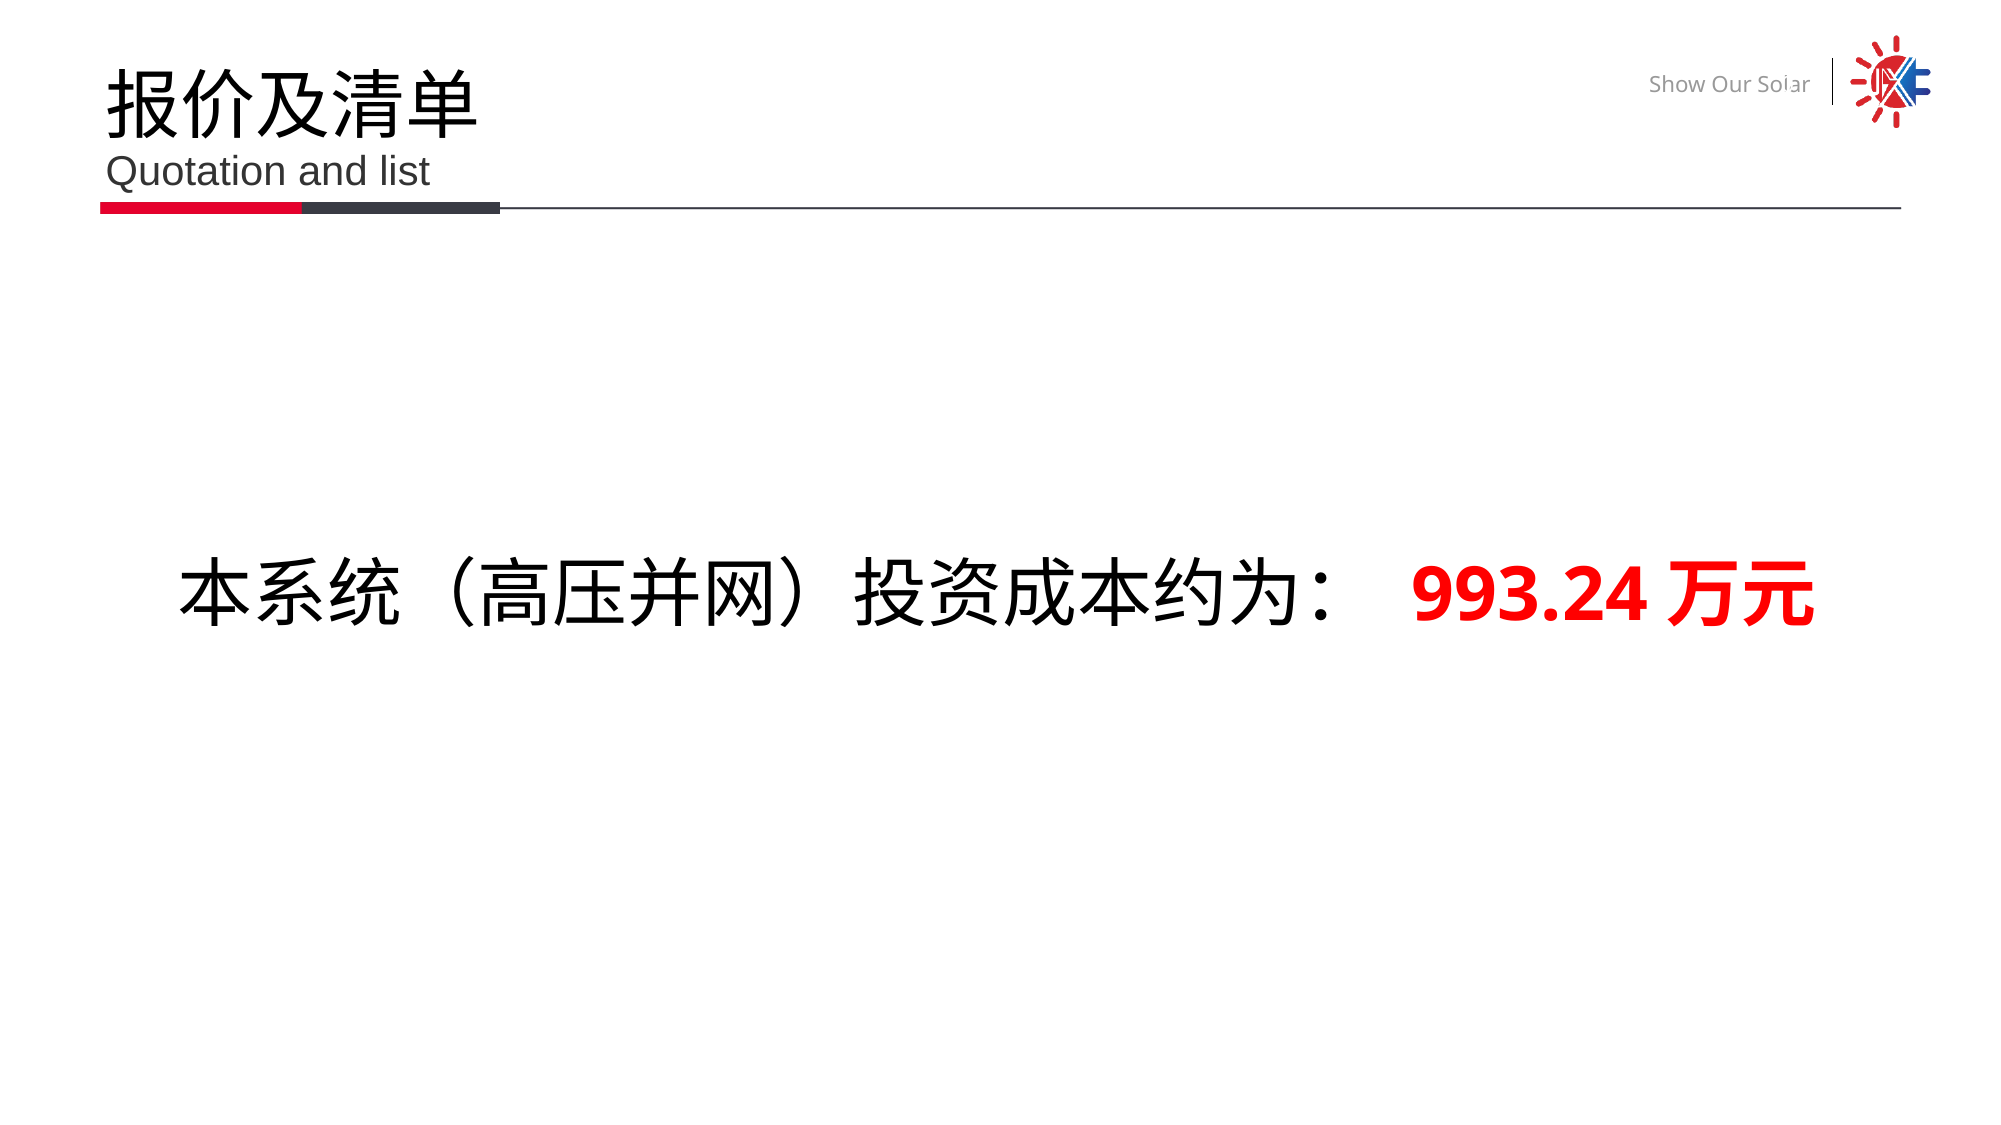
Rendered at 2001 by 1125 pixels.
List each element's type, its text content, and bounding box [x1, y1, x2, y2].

picture [1811, 24, 1969, 139]
text_box Quotation and list [90, 136, 487, 202]
picture [99, 202, 1902, 214]
text_box 本系统（高压并网）投资成本约为： 993.24万元 [174, 498, 1875, 635]
text_box 报价及清单 [90, 50, 784, 155]
